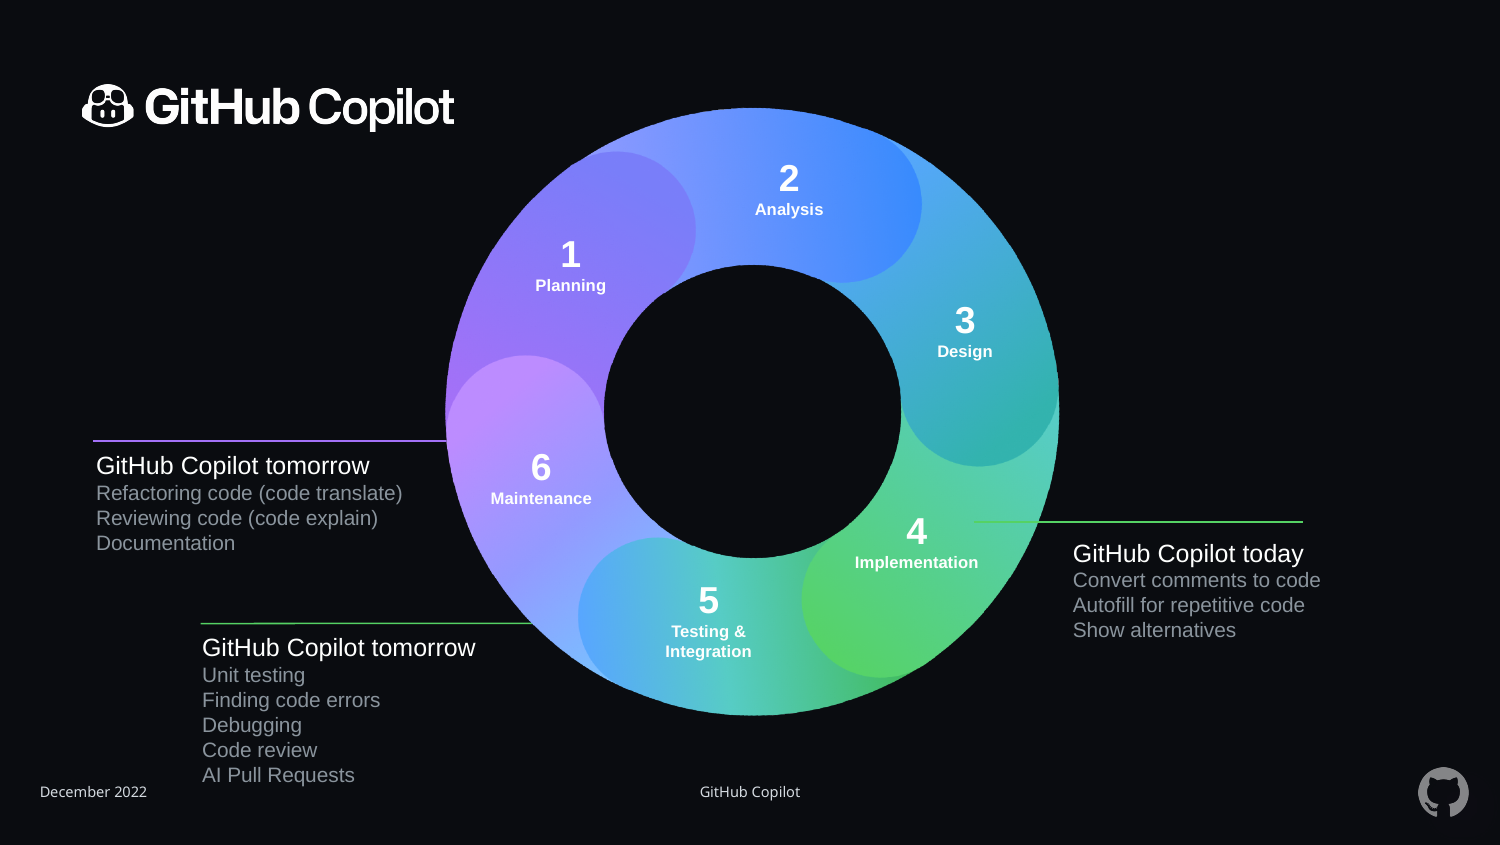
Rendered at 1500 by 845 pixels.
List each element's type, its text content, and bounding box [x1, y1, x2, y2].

text_box GitHub Copilot tomorrow Unit testing Finding code errors Debugging Code review AI Pull Requests [187, 616, 532, 802]
text_box GitHub Copilot tomorrow Refactoring code (code translate) Reviewing code (code explain) Documentation [81, 434, 442, 570]
picture [1418, 767, 1469, 817]
picture [82, 78, 1089, 745]
text_box GitHub Copilot today Convert comments to code Autofill for repetitive code Show alternatives [1060, 522, 1352, 658]
